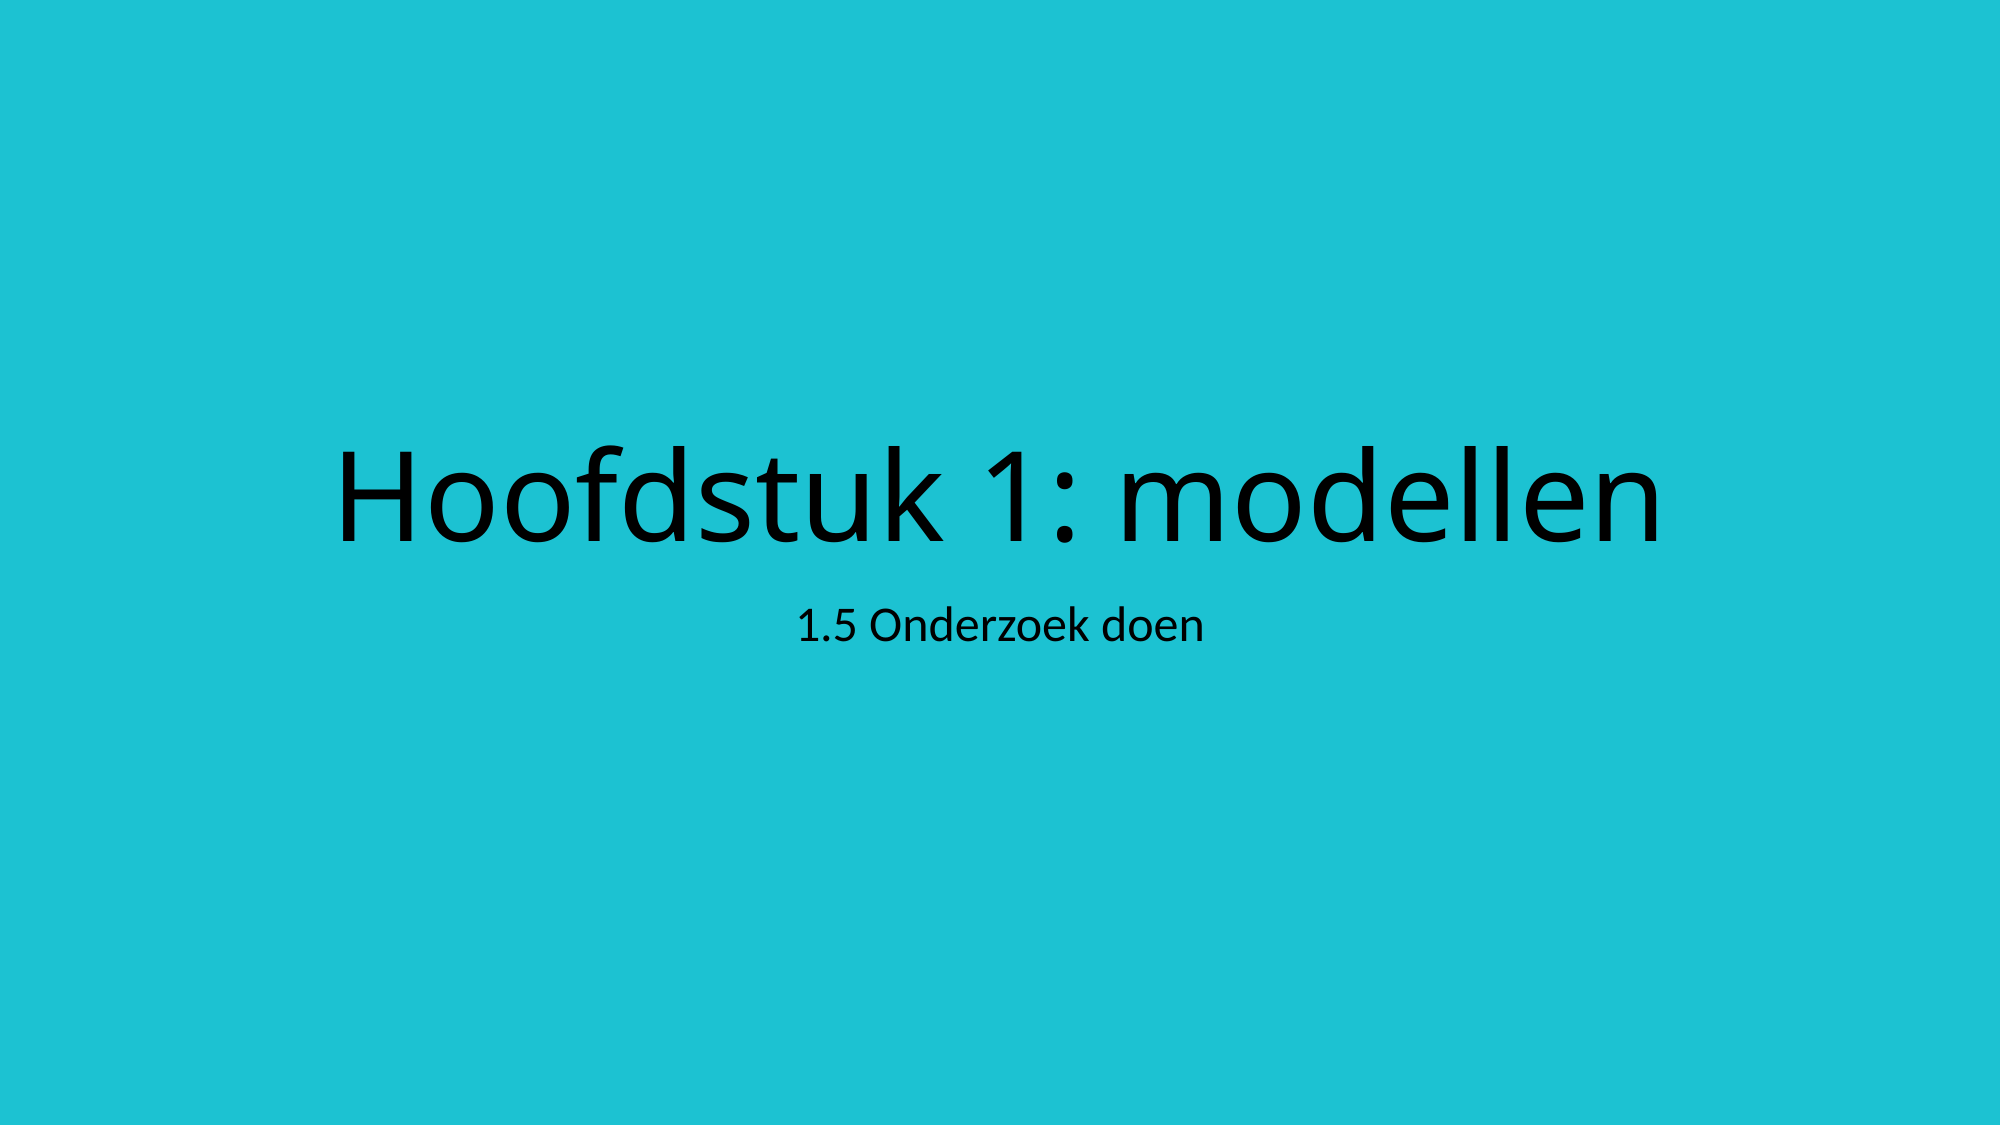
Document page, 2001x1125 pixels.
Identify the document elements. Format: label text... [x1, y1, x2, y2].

title Hoofdstuk 1: modellen [249, 184, 1750, 576]
subtitle 1.5 Onderzoek doen [249, 590, 1750, 863]
